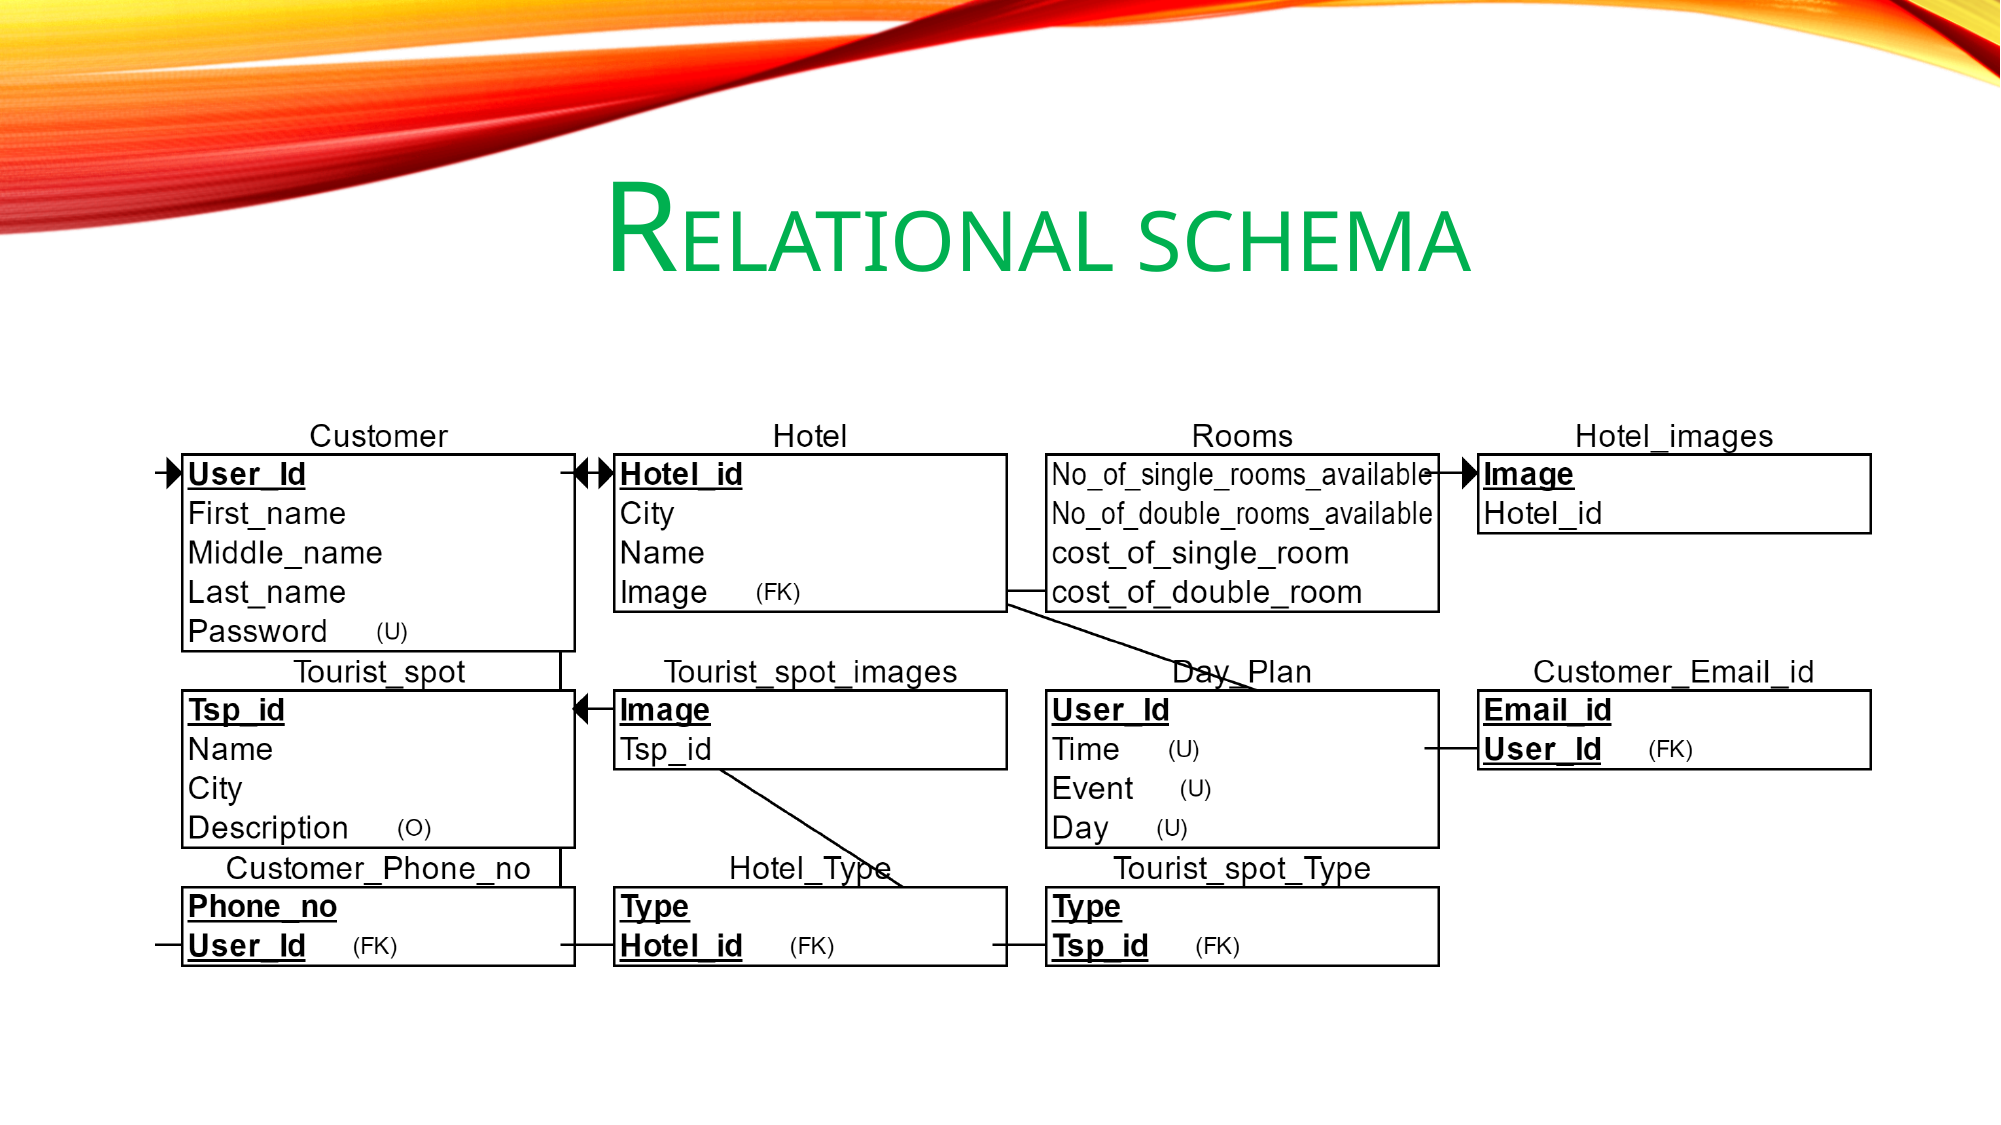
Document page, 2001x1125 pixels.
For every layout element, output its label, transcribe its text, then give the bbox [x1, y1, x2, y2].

title Relational schema [474, 125, 1509, 338]
picture [0, 0, 2000, 237]
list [112, 396, 1888, 984]
